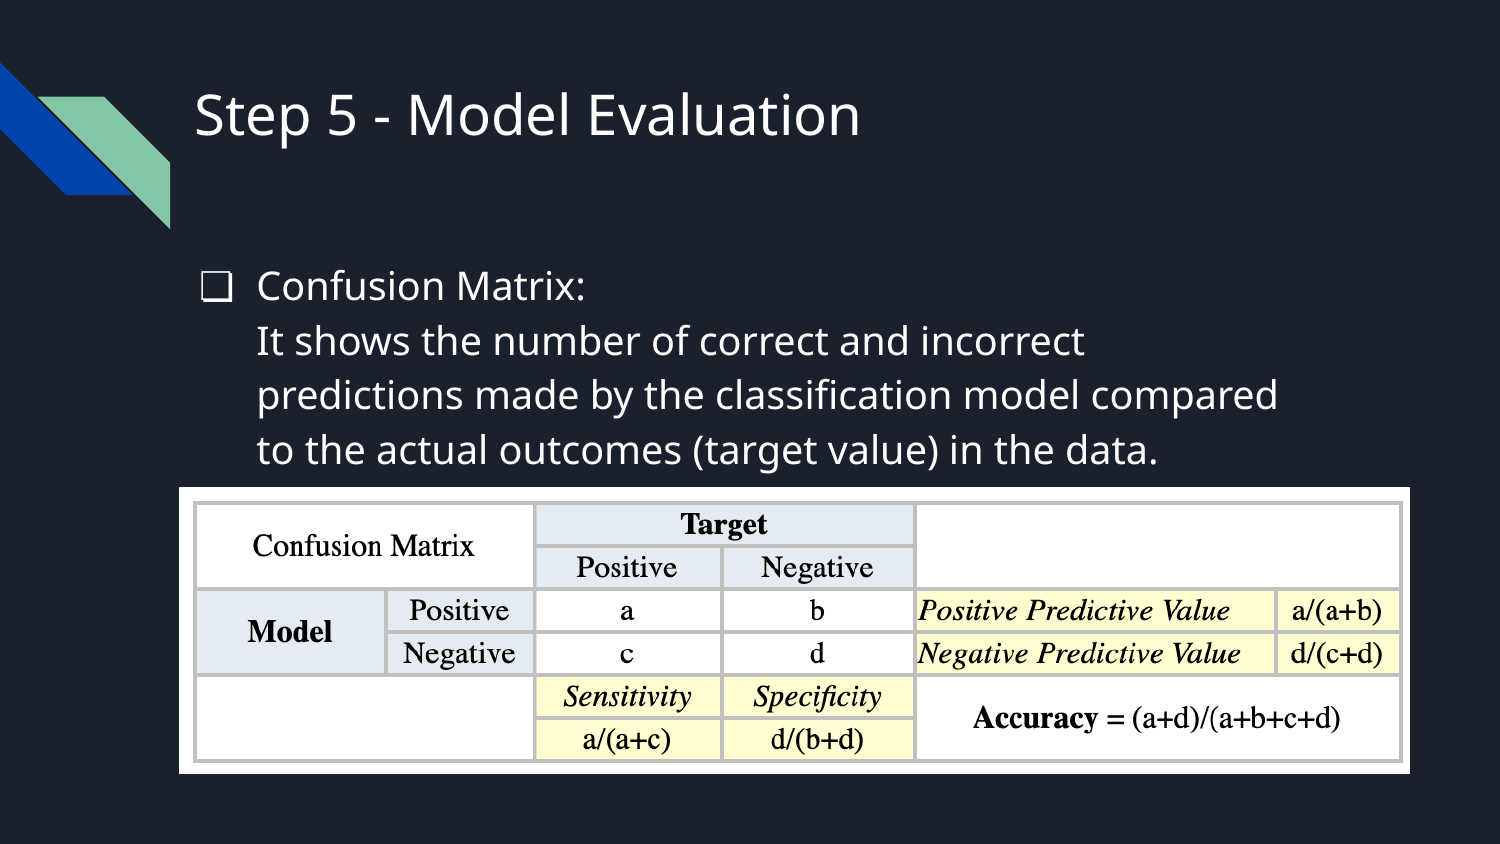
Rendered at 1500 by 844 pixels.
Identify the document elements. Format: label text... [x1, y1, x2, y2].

picture [179, 487, 1410, 775]
title Step 5 - Model Evaluation [179, 64, 1431, 173]
list Confusion Matrix: It shows the number of correct and incorrect predictions made by the classification model compared to the actual outcomes (target value) in the data. [166, 239, 1306, 720]
